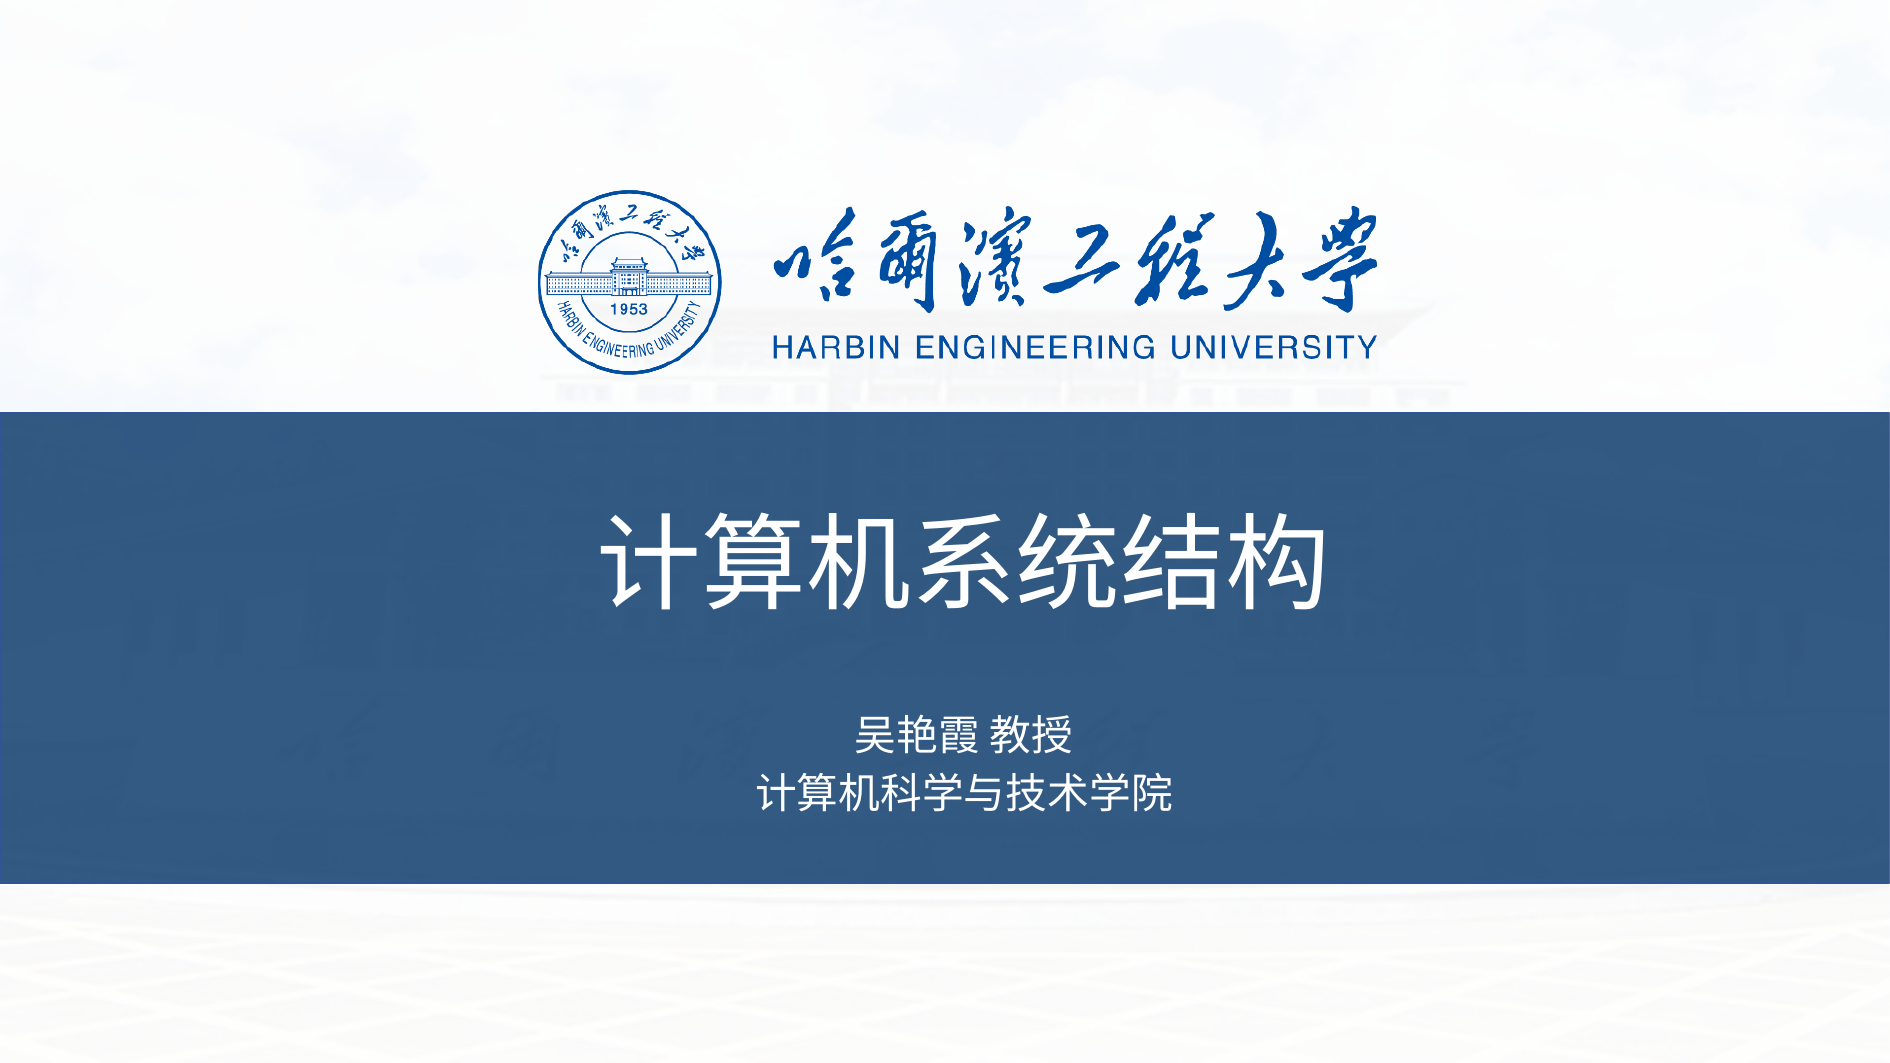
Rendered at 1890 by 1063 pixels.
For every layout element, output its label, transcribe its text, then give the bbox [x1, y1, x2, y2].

text_box 计算机系统结构 [387, 496, 1540, 622]
picture [496, 143, 1418, 421]
text_box 吴艳霞 教授 计算机科学与技术学院 [636, 708, 1291, 818]
text_box [0, 412, 1890, 884]
